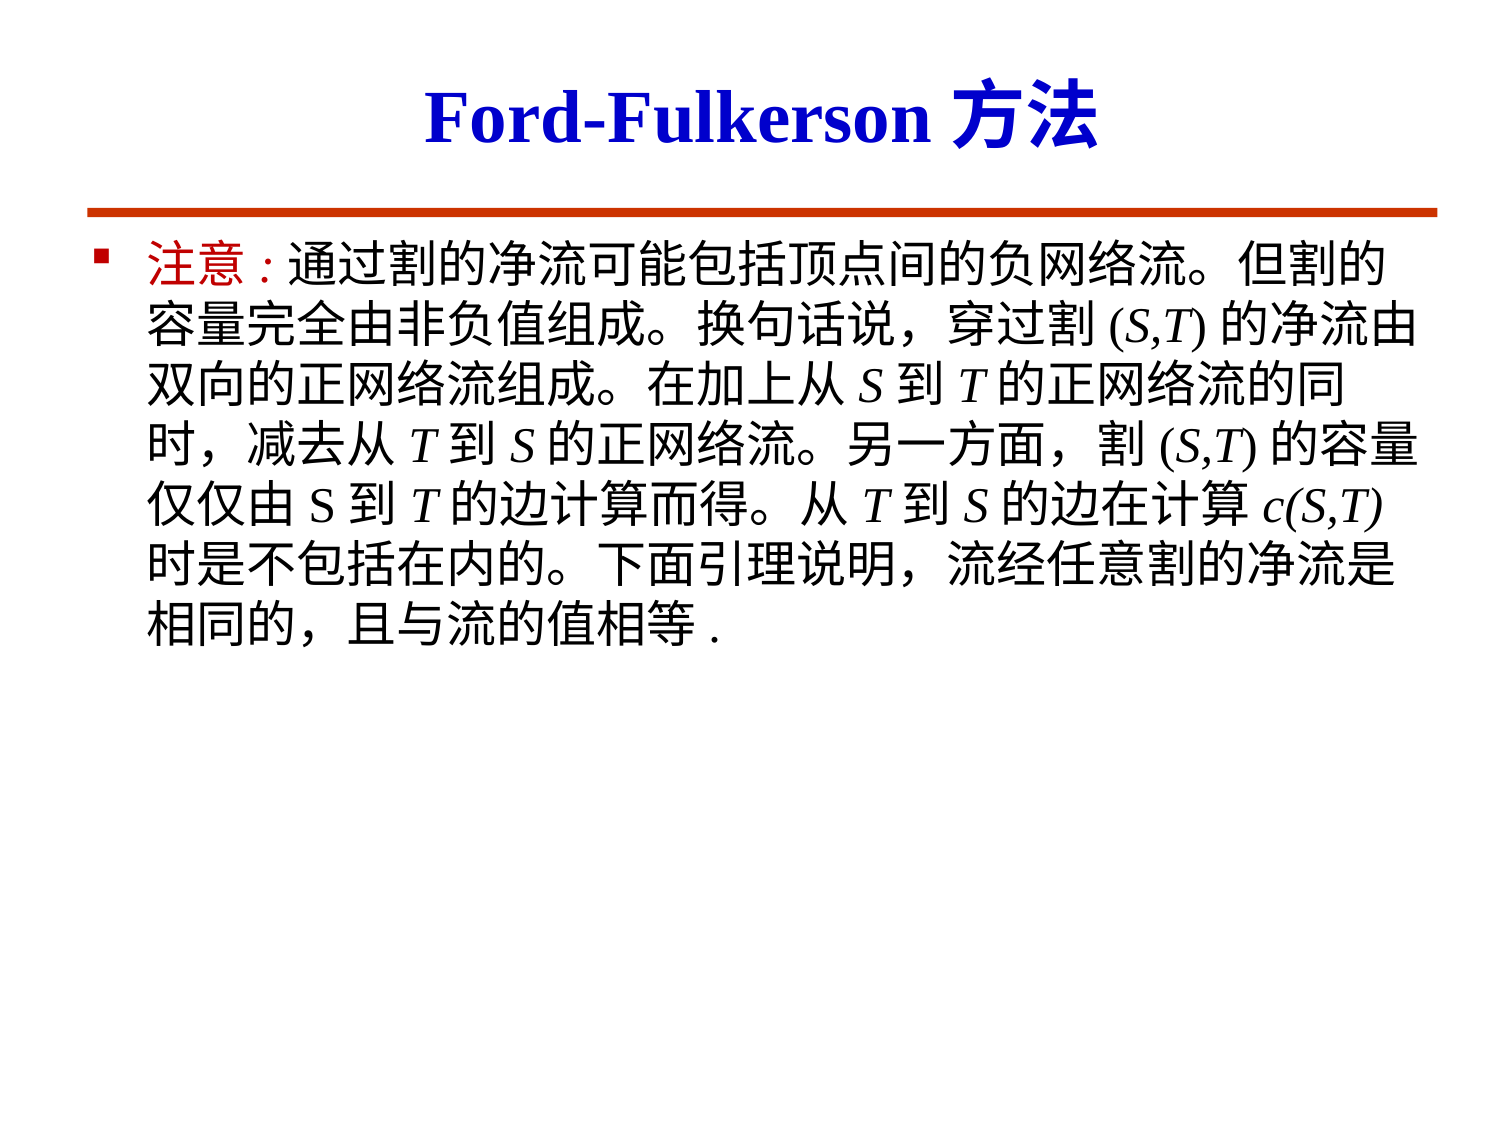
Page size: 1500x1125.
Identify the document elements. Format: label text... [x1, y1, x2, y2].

title Ford-Fulkerson方法 [125, 37, 1400, 188]
list 注意:通过割的净流可能包括顶点间的负网络流。但割的容量完全由非负值组成。换句话说，穿过割(S,T)的净流由双向的正网络流组成。在加上从S到T的正网络流的同时，减去从T到S的正网络流。另一方面，割(S,T)的容量仅仅由S到T的边计算而得。从T到S的边在计算c(S,T)时是不包括在内的。下面引理说明，流经任意割的净流是相同的，且与流的值相等. [75, 224, 1438, 1088]
